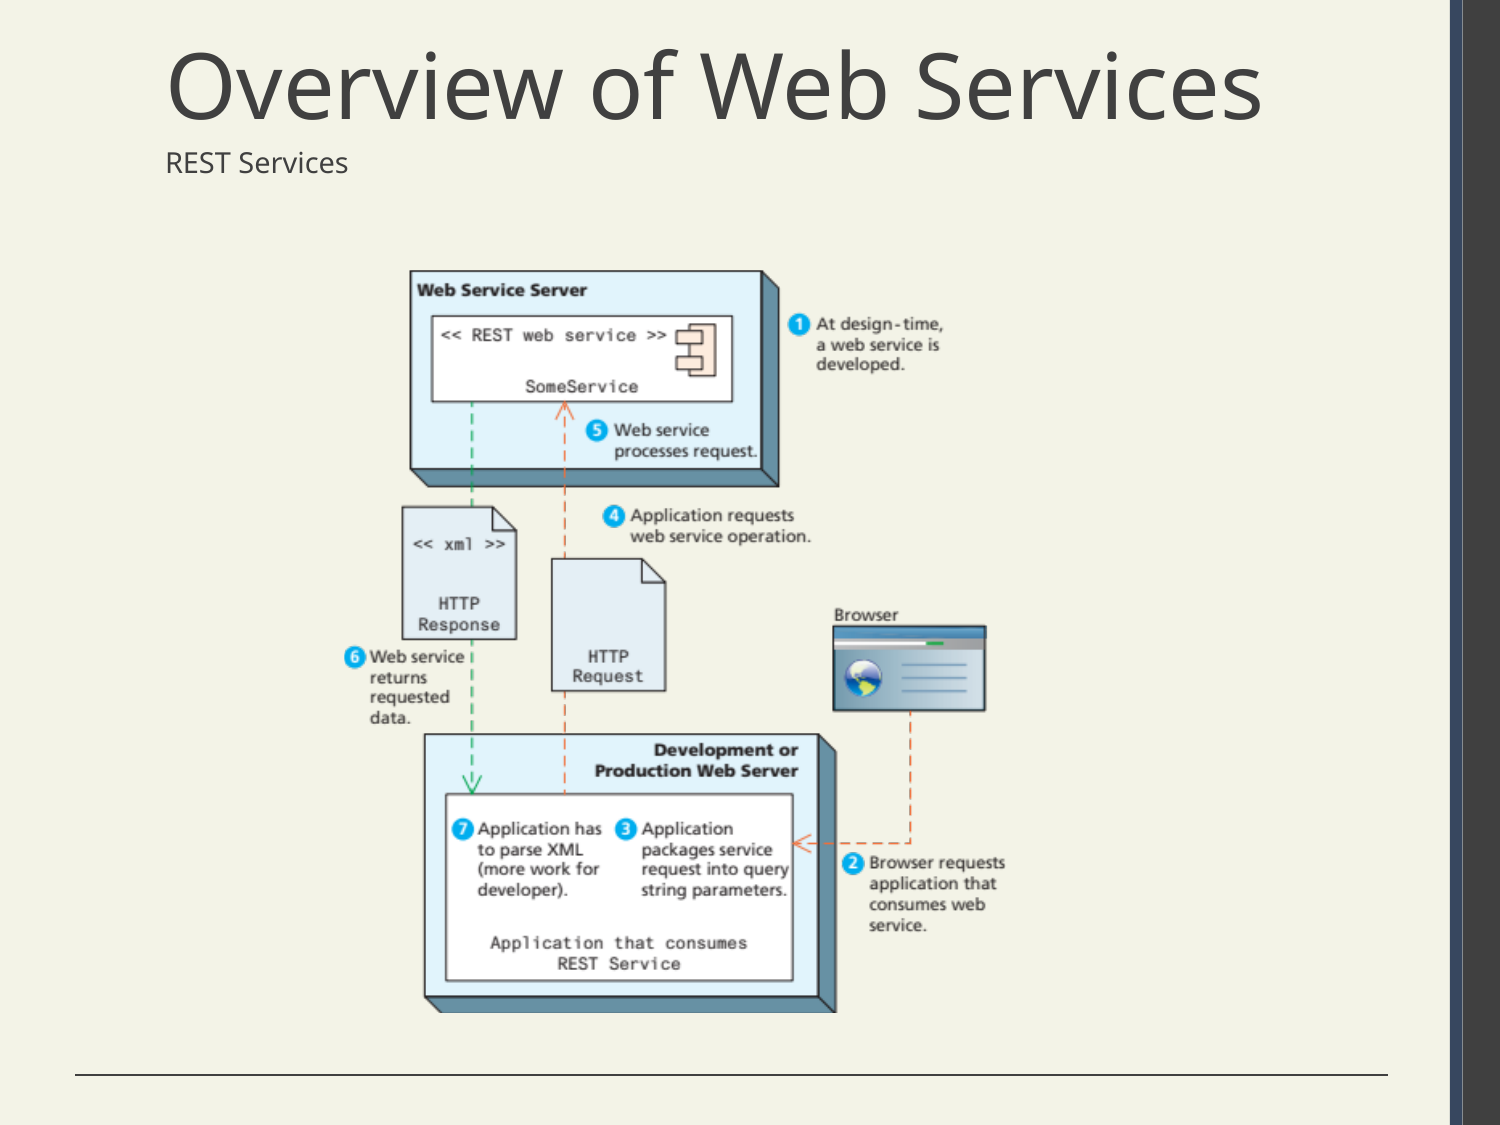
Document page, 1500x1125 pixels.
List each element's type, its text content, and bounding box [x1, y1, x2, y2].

title Overview of Web Services [150, 20, 1425, 188]
list REST Services [150, 137, 1200, 188]
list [149, 269, 1201, 1013]
